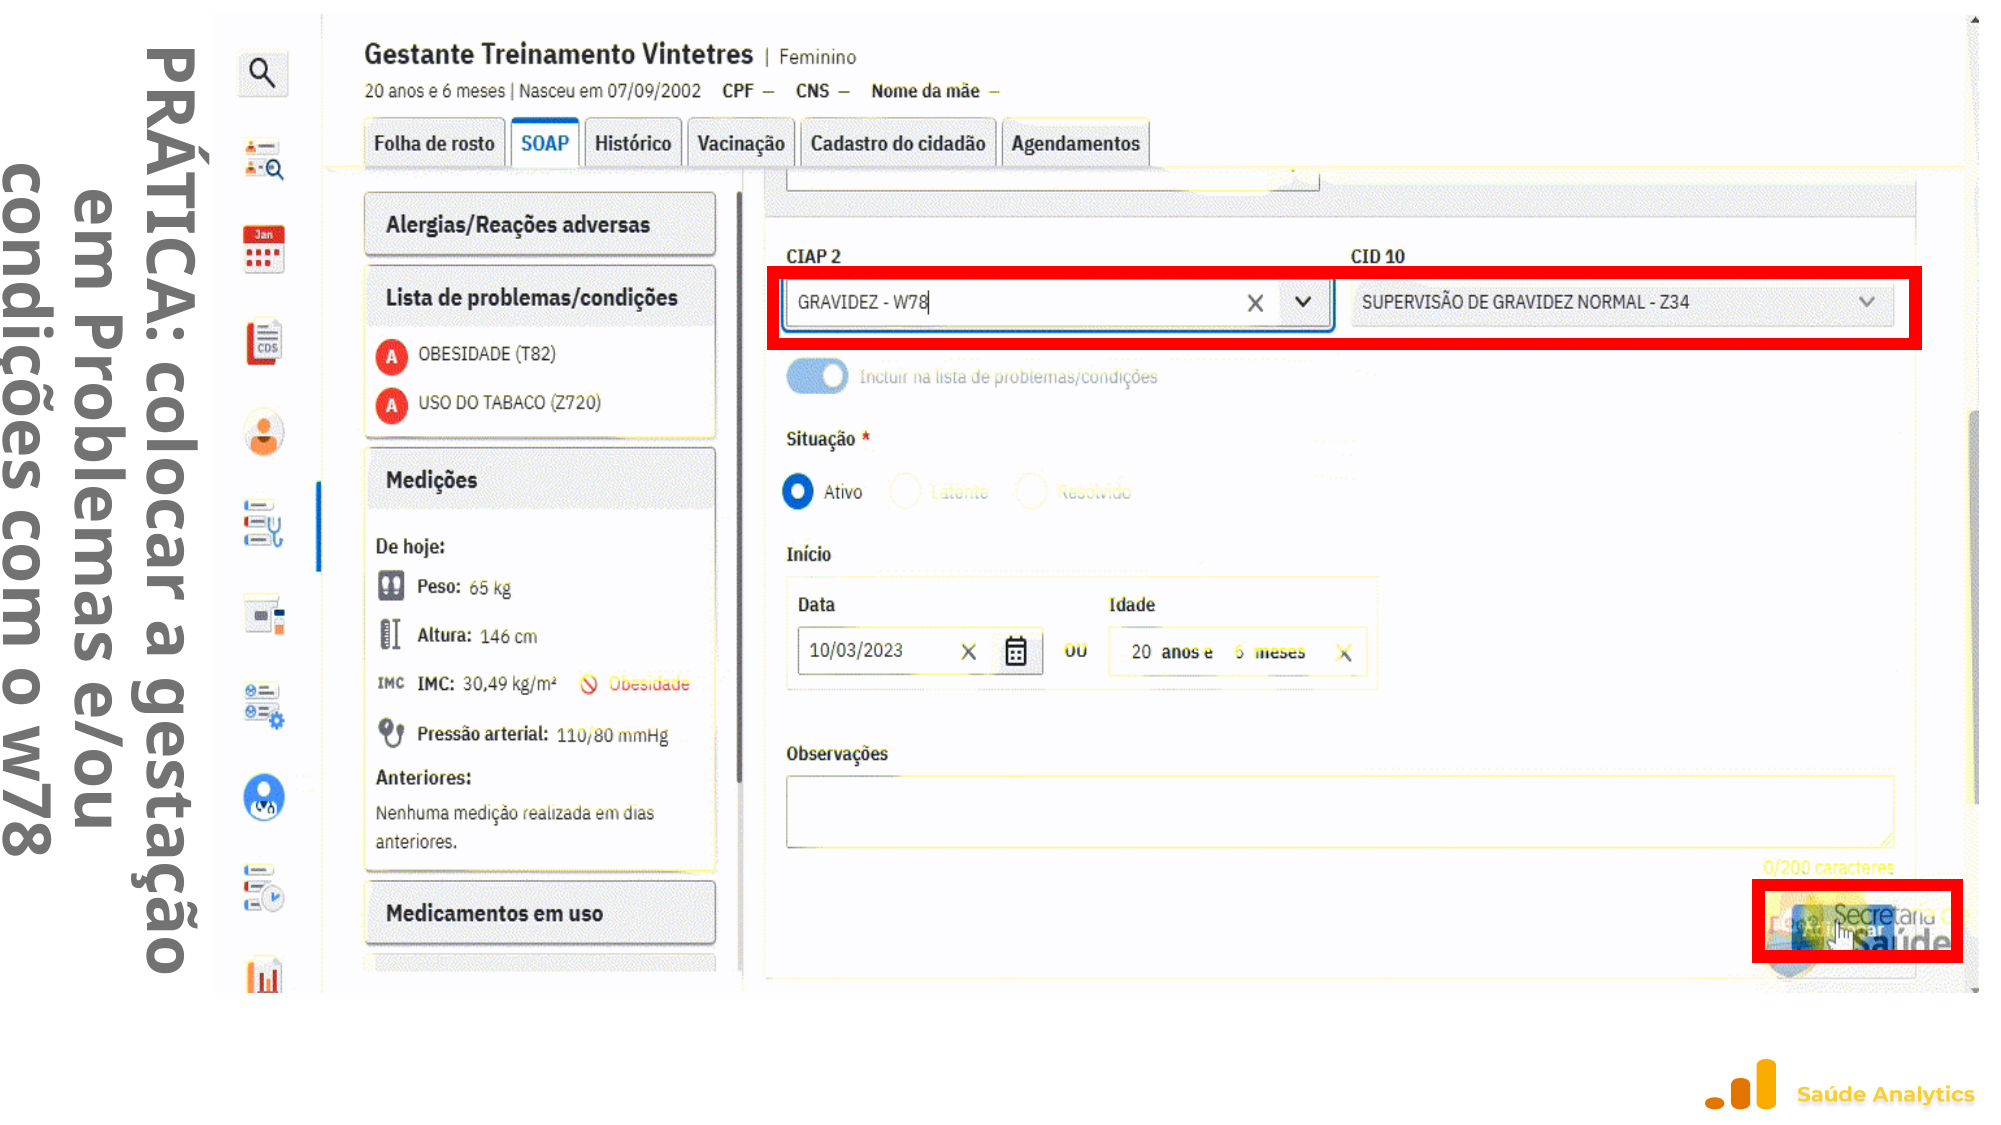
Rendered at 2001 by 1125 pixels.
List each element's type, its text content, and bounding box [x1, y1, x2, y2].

picture [1700, 1052, 1980, 1125]
title PRÁTICA: colocar a gestação em Problemas e/ou condições com o w78 [21, 15, 212, 993]
picture [212, 14, 1979, 993]
